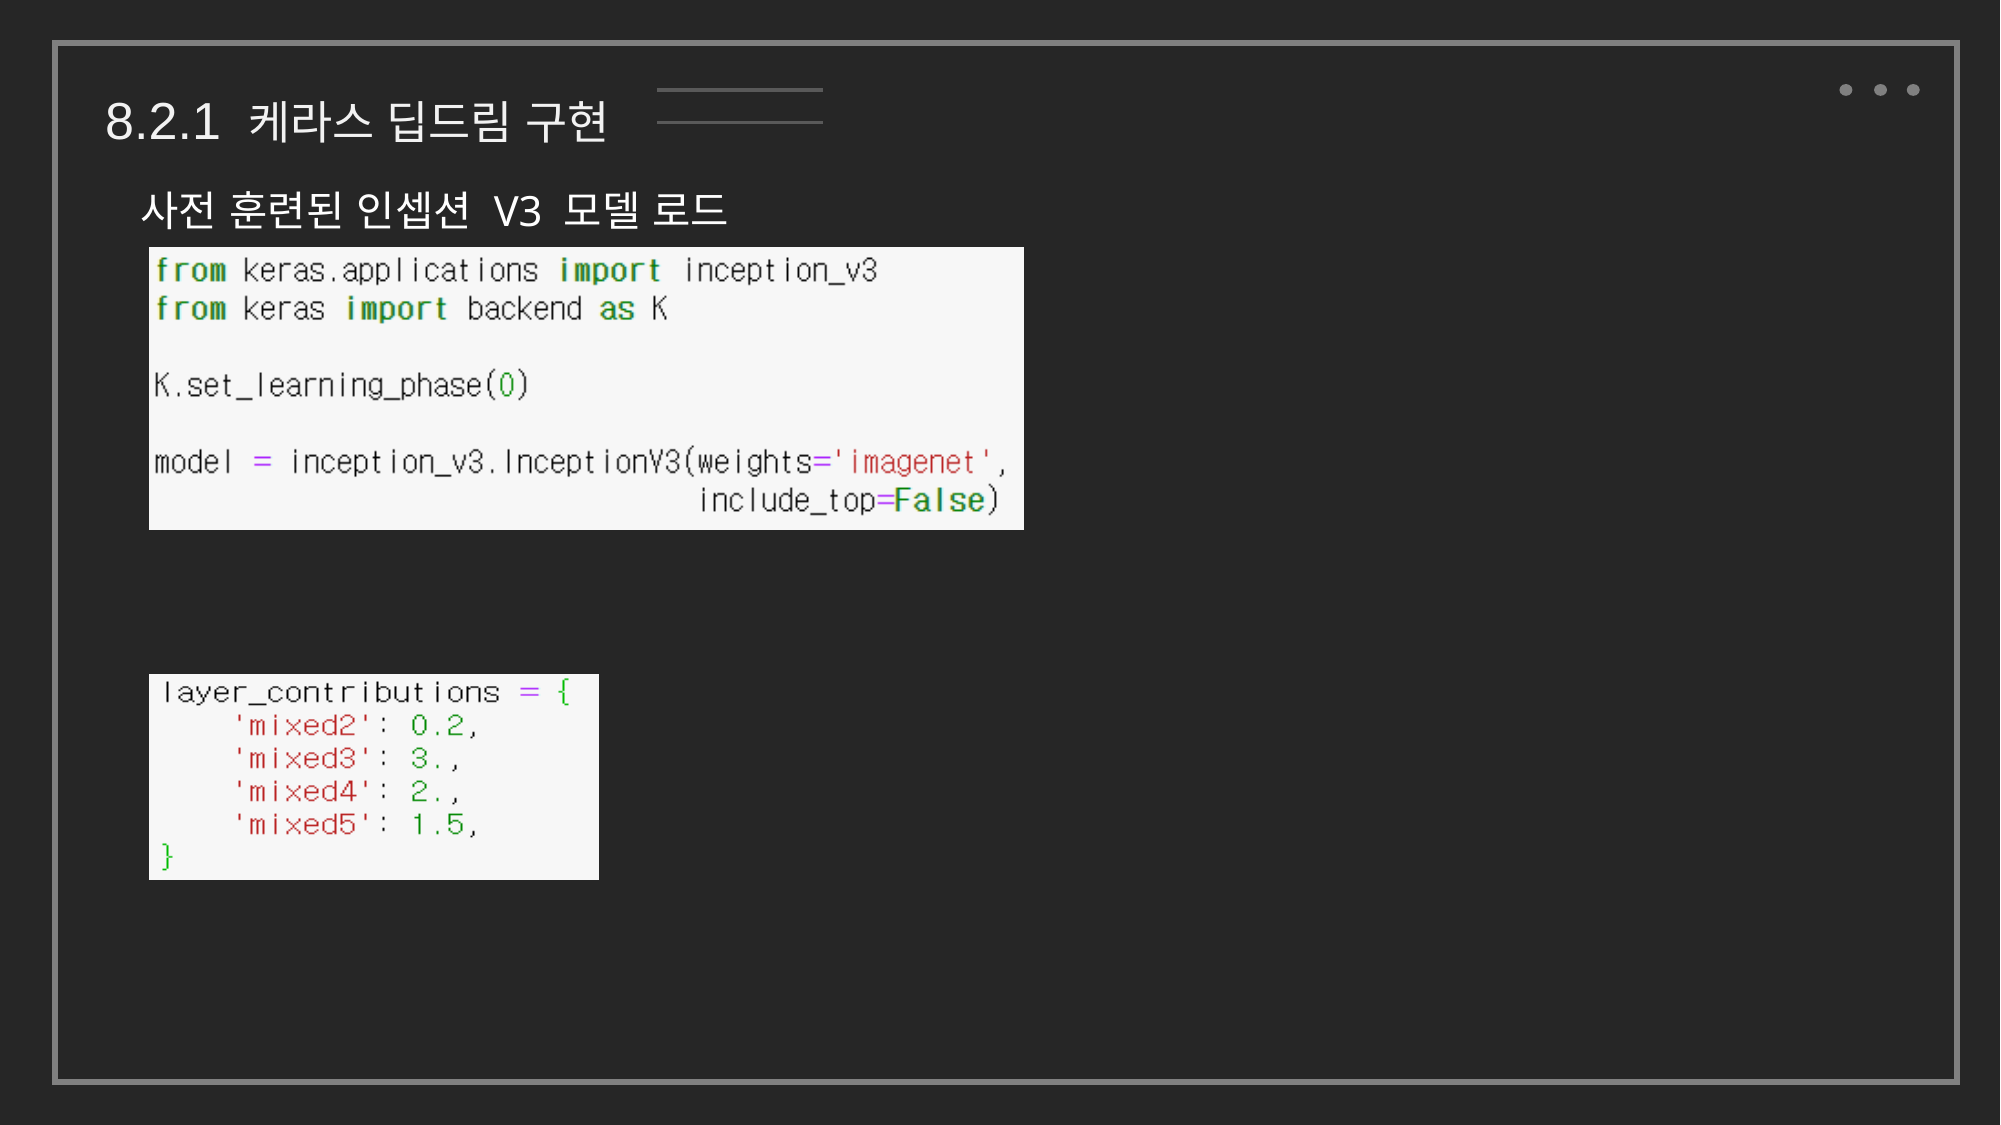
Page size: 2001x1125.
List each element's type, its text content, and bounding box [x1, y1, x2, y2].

picture [149, 674, 599, 880]
text_box [53, 41, 1959, 1084]
text_box 사전 훈련된 인셉션 V3 모델 로드 [125, 177, 1281, 243]
text_box 8.2.1 케라스 딥드림 구현 [90, 49, 1178, 158]
picture [149, 246, 1024, 530]
